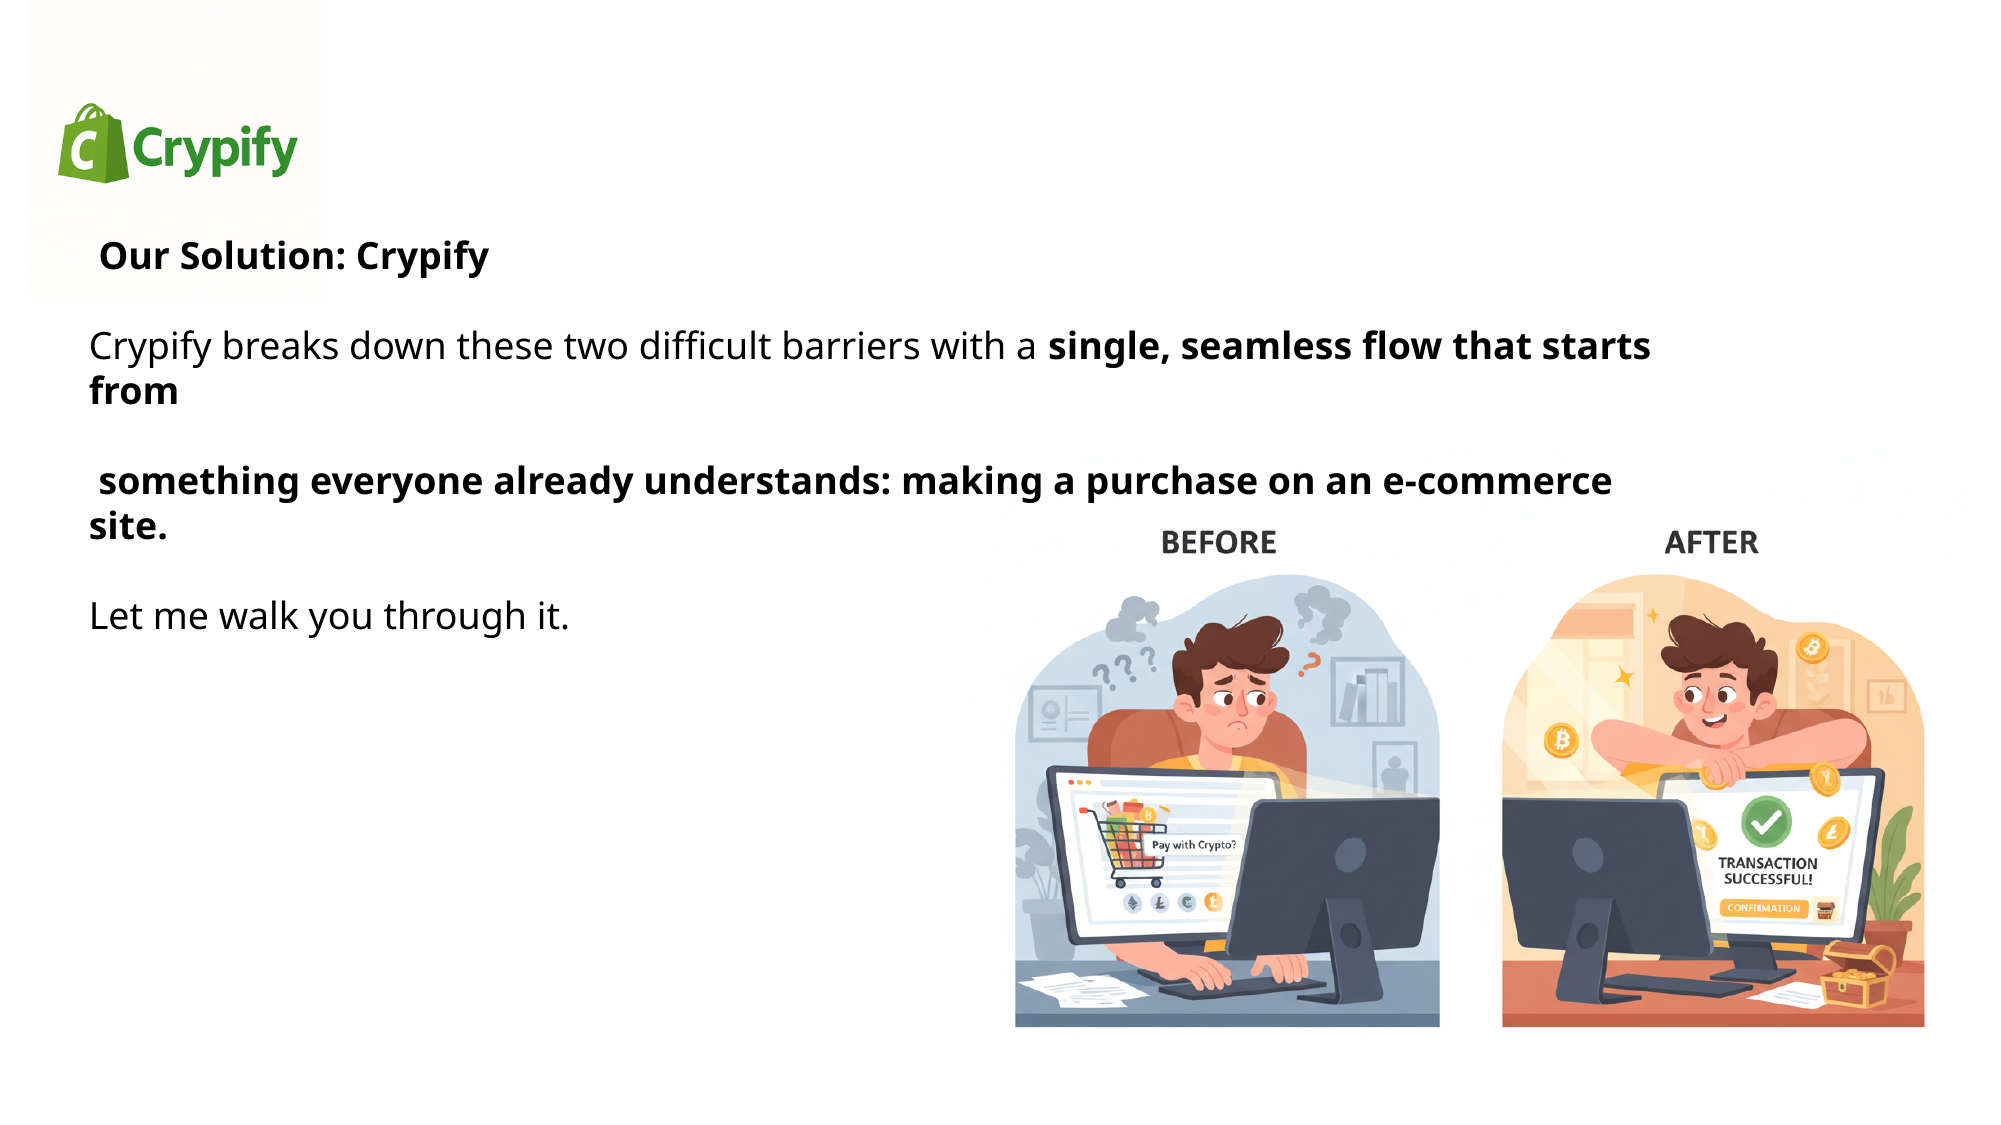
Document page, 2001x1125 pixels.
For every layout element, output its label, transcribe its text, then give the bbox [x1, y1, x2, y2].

picture [27, 0, 328, 300]
text_box Our Solution: Crypify Crypify breaks down these two difficult barriers with a single, seamless flow that starts from something everyone already understands: making a purchase on an e-commerce site. Let me walk you through it. [74, 224, 1685, 735]
picture [954, 445, 1975, 1125]
